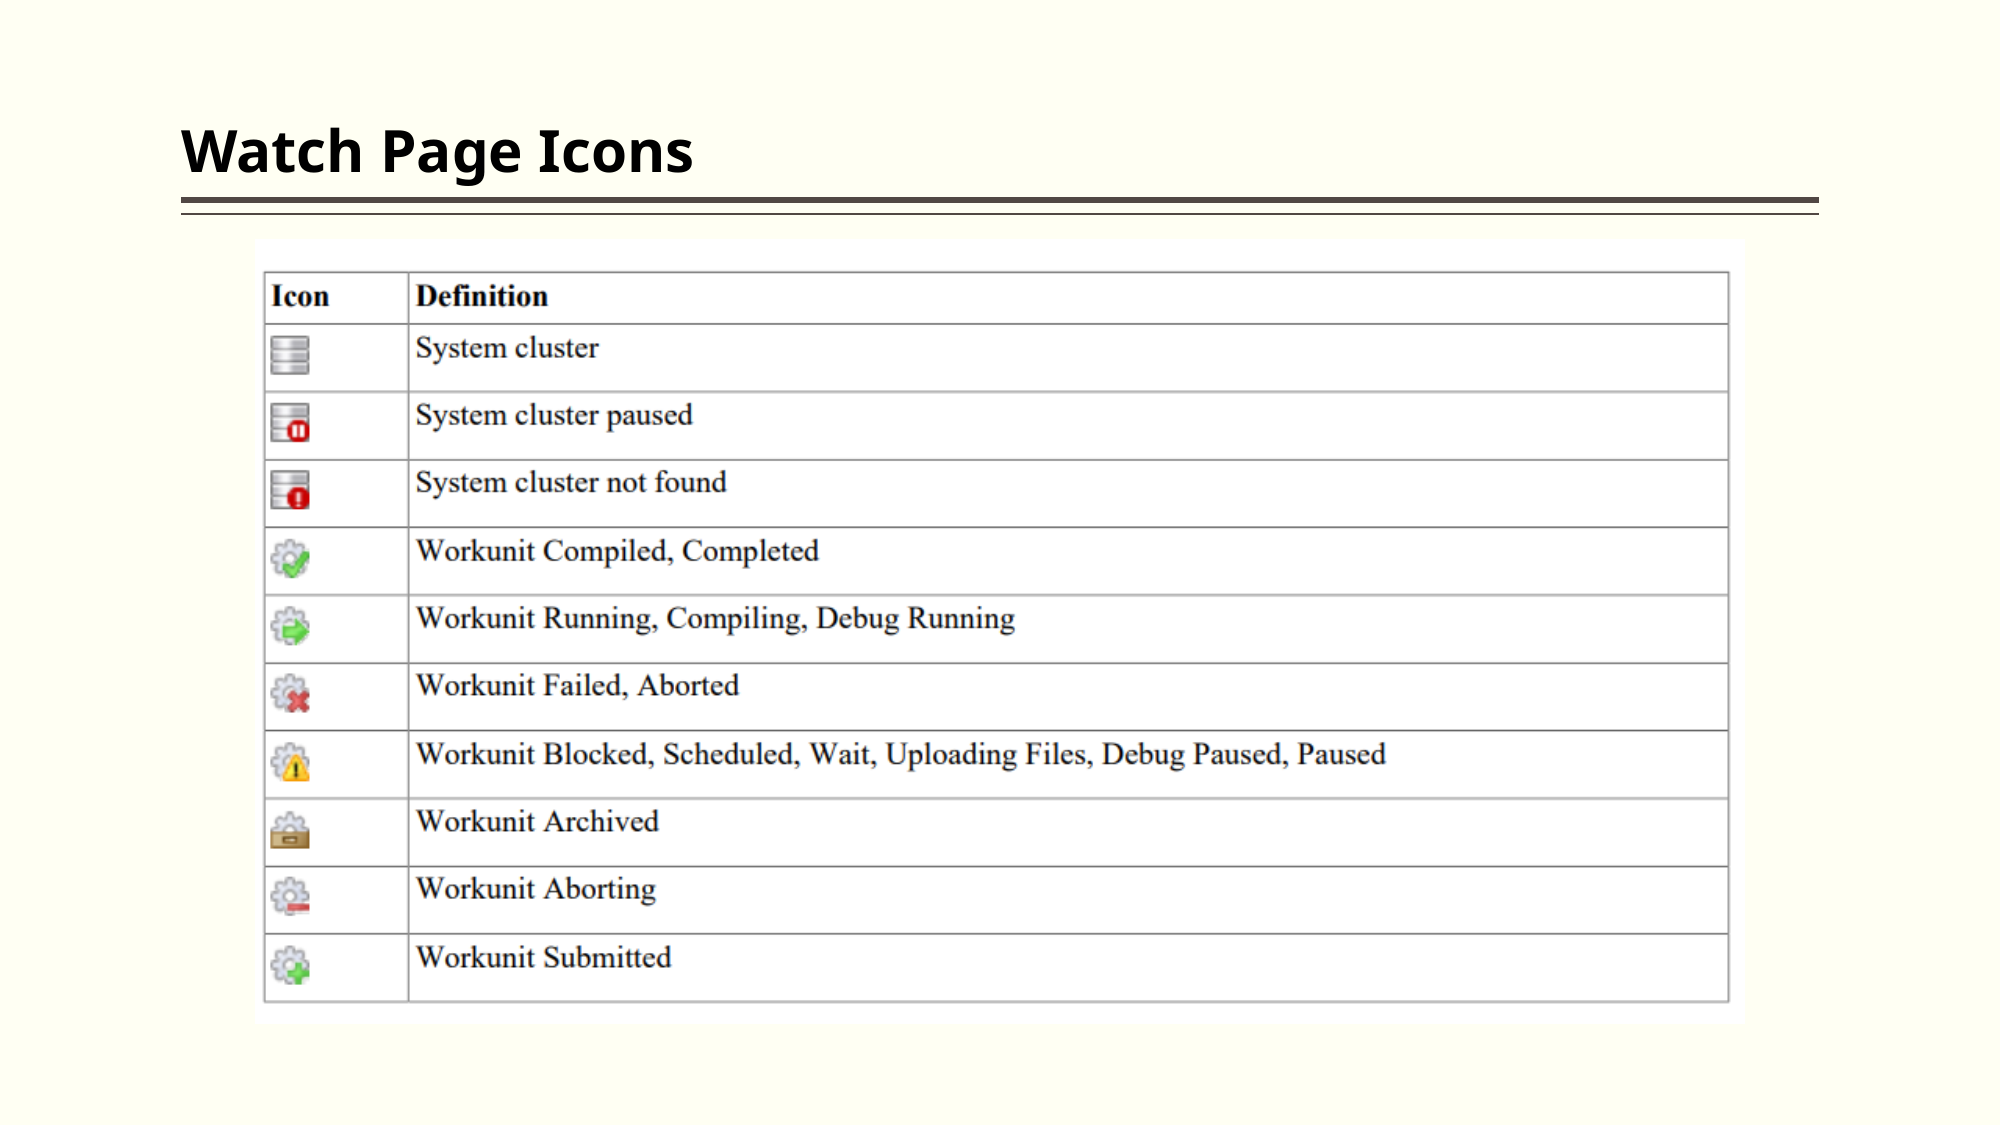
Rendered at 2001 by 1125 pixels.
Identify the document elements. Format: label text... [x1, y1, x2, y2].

title Watch Page Icons [181, 12, 1819, 193]
picture [255, 239, 1745, 1024]
